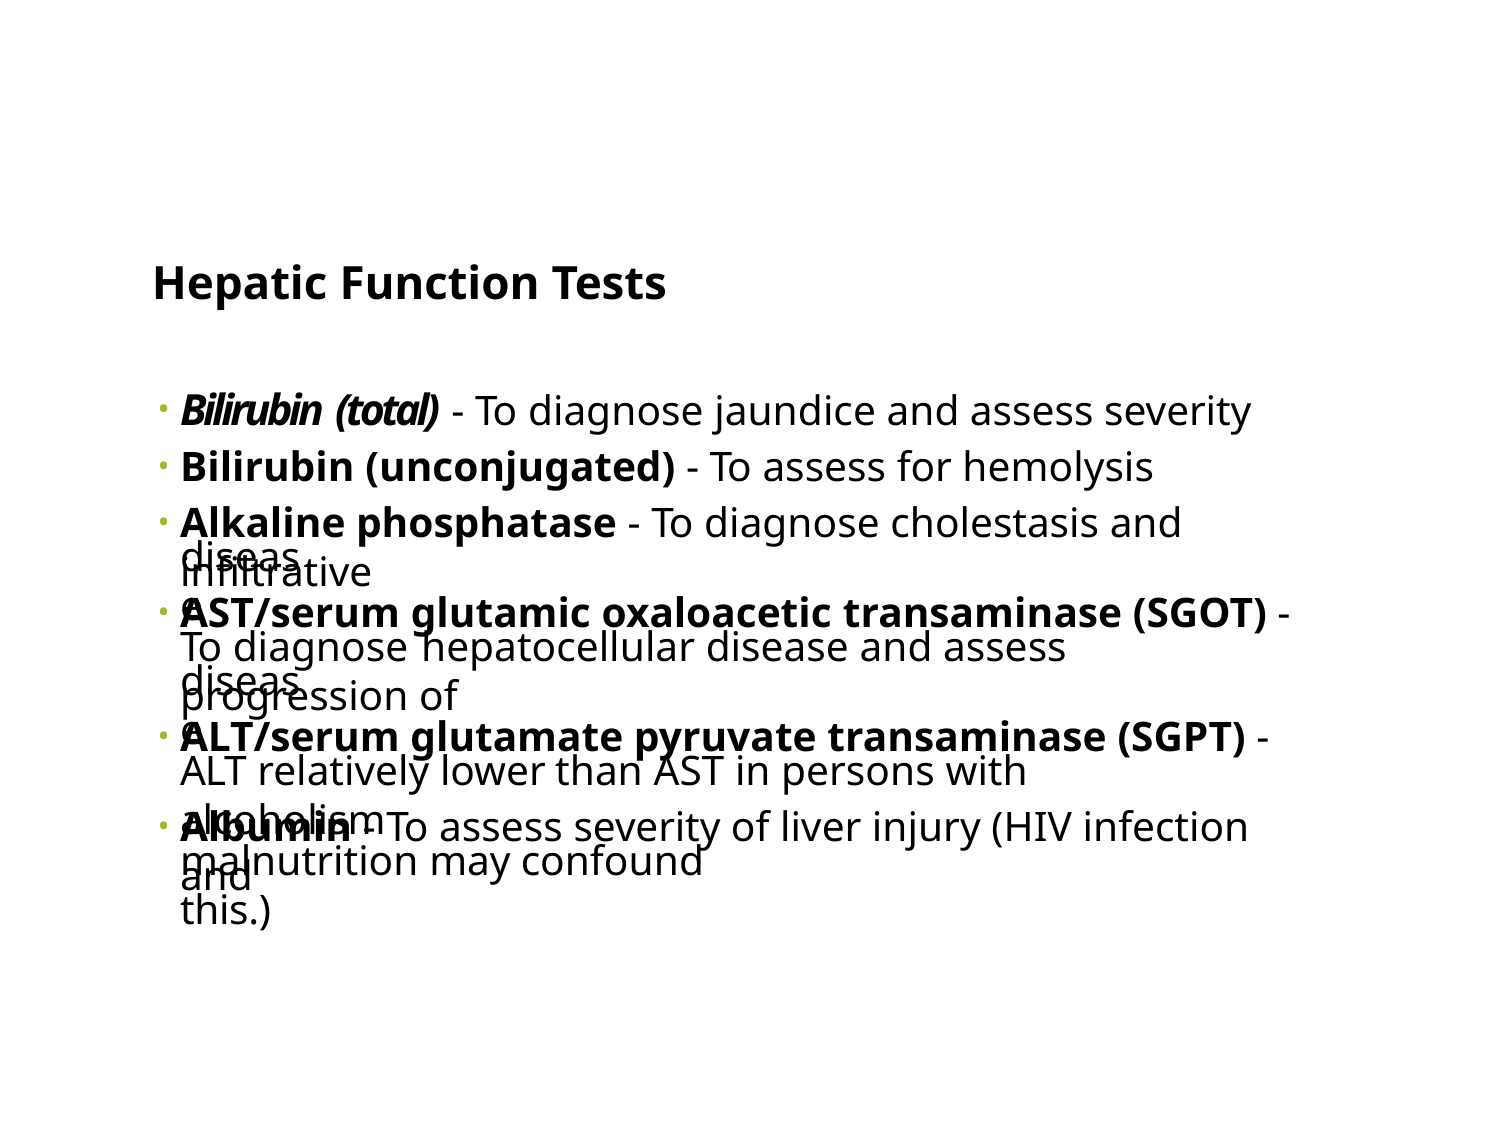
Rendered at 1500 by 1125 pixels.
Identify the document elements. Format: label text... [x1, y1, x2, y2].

text_box AST/serum glutamic oxaloacetic transaminase (SGOT) - [155, 585, 1321, 636]
text_box malnutrition may confound this.) [178, 833, 767, 933]
text_box Alkaline phosphatase - To diagnose cholestasis and infiltrative [155, 495, 1345, 595]
text_box Albumin - To assess severity of liver injury (HIV infection and [155, 799, 1299, 899]
text_box Bilirubin (total) - To diagnose jaundice and assess severity Bilirubin (unconjugated) - To assess for hemolysis [155, 373, 1273, 490]
text_box disease [178, 653, 315, 709]
text_box To diagnose hepatocellular disease and assess progression of [178, 619, 1292, 709]
text_box ALT/serum glutamate pyruvate transaminase (SGPT) - [155, 709, 1295, 760]
title Hepatic Function Tests [150, 251, 940, 442]
text_box ALT relatively lower than AST in persons with alcoholism [178, 743, 1205, 799]
text_box disease [178, 529, 315, 585]
